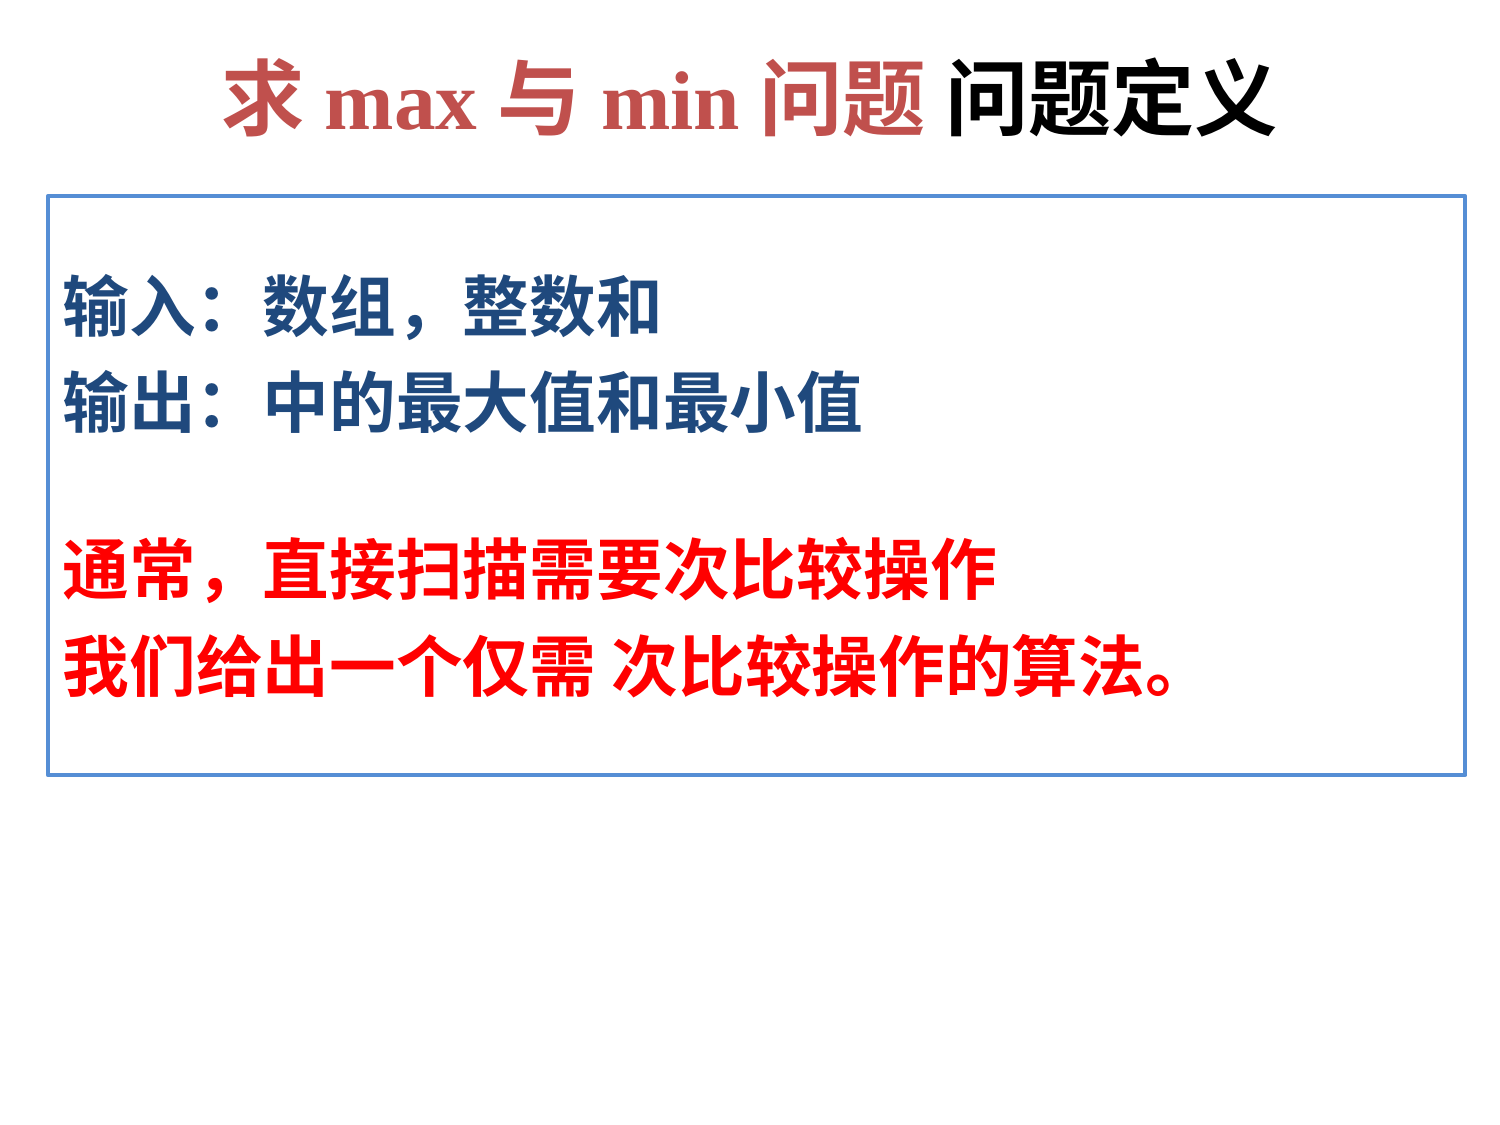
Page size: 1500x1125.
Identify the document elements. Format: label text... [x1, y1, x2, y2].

text_box 求max与min问题 问题定义 [5, 38, 1495, 143]
